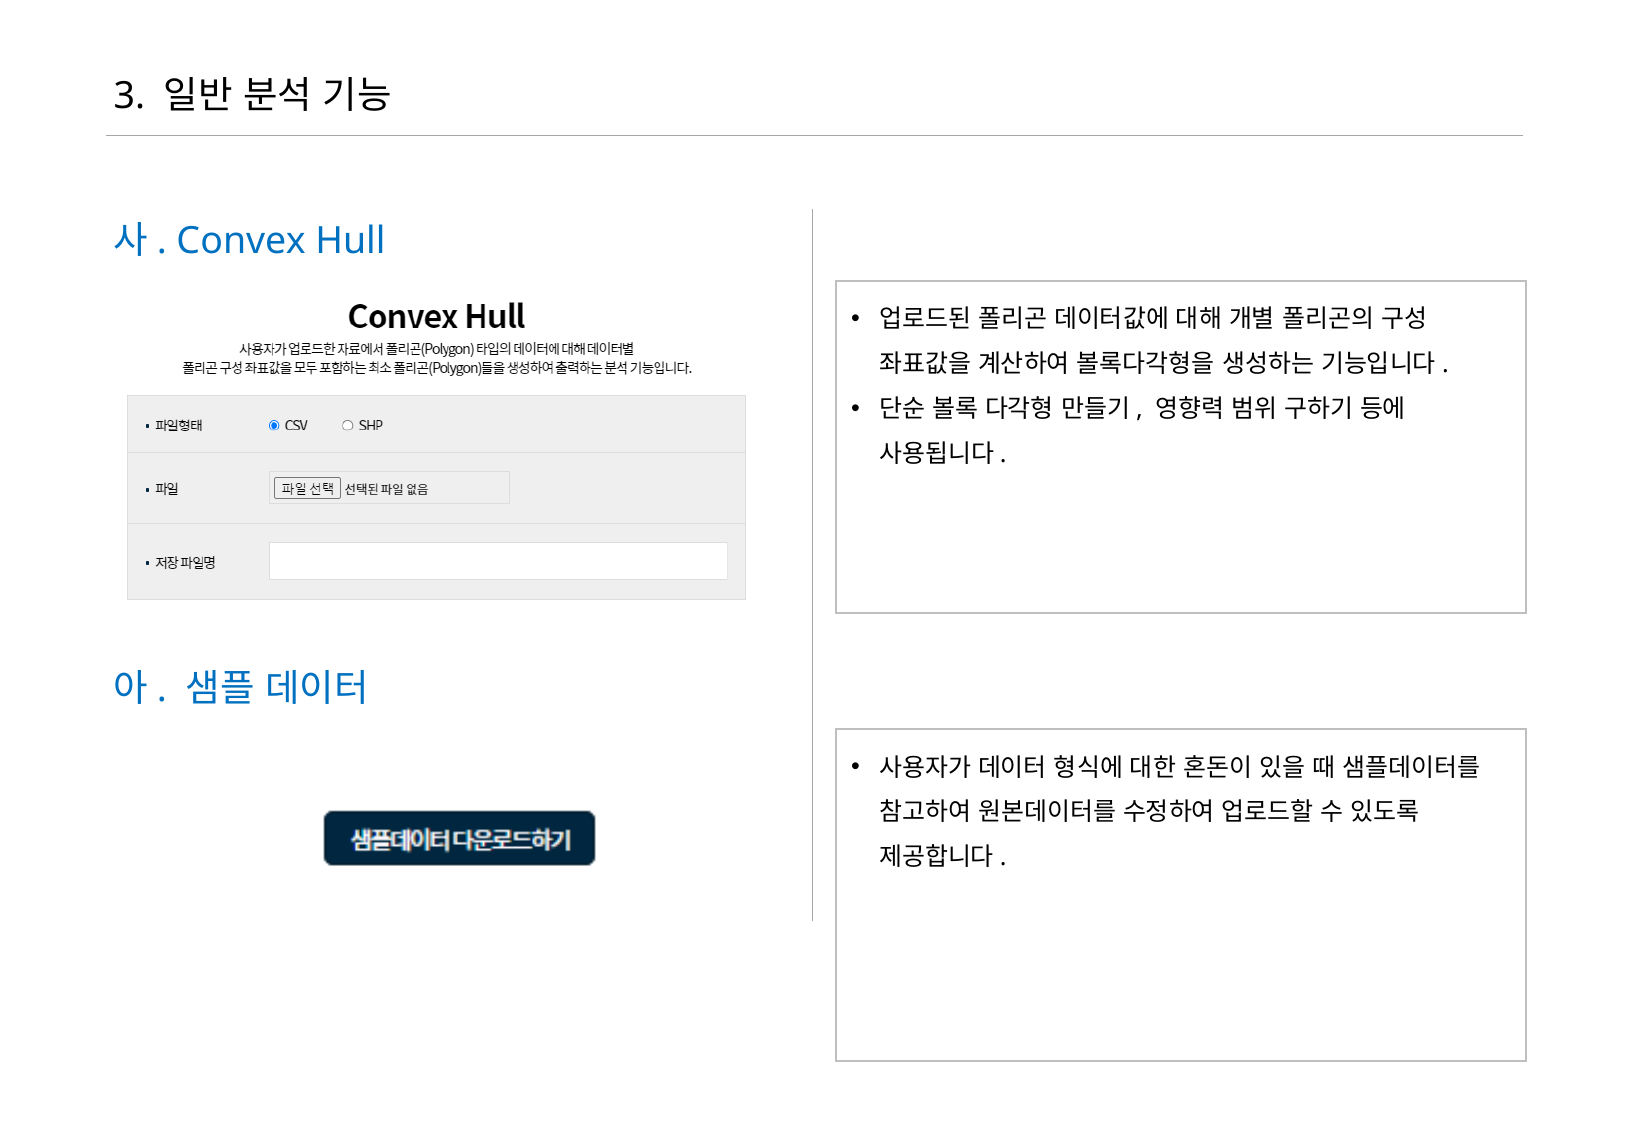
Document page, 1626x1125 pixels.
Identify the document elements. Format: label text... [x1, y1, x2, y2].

text_box 아. 샘플 데이터 [98, 656, 523, 717]
picture [310, 797, 631, 895]
text_box 업로드된 폴리곤 데이터값에 대해 개별 폴리곤의 구성 좌표값을 계산하여 볼록다각형을 생성하는 기능입니다. 단순 볼록 다각형 만들기, 영향력 범위 구하기 등에 사용됩니다. [835, 280, 1527, 614]
text_box 사용자가 데이터 형식에 대한 혼돈이 있을 때 샘플데이터를 참고하여 원본데이터를 수정하여 업로드할 수 있도록 제공합니다. [835, 728, 1527, 1062]
text_box 3. 일반 분석 기능 [98, 63, 831, 124]
text_box 사. Convex Hull [98, 208, 523, 268]
picture [98, 290, 763, 604]
